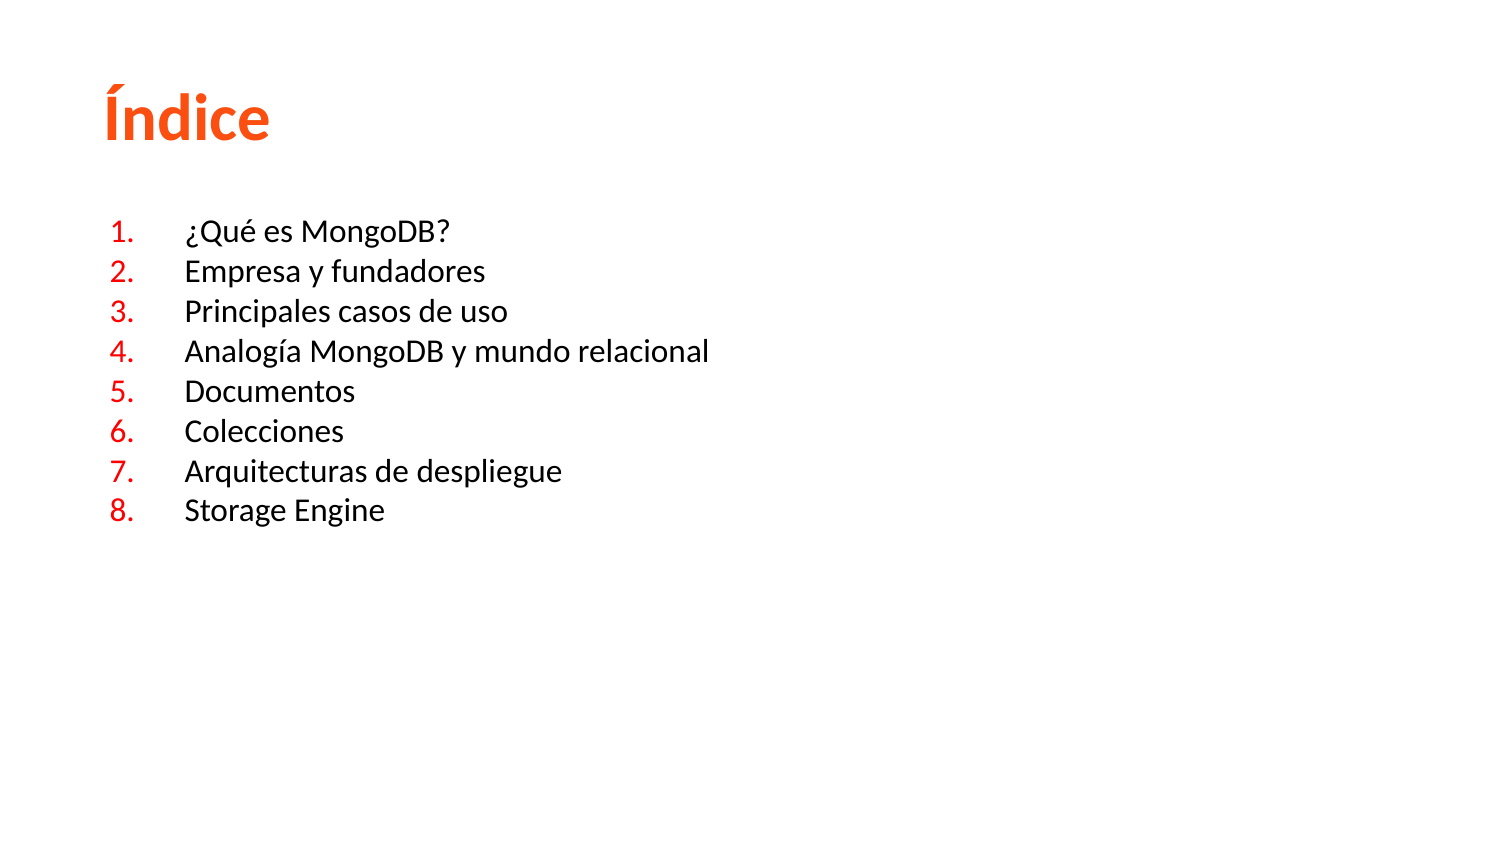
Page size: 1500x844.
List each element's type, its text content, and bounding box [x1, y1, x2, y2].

text_box Índice [104, 58, 371, 129]
text_box ¿Qué es MongoDB? Empresa y fundadores Principales casos de uso Analogía MongoDB y mundo relacional Documentos Colecciones Arquitecturas de despliegue Storage Engine [109, 201, 739, 612]
